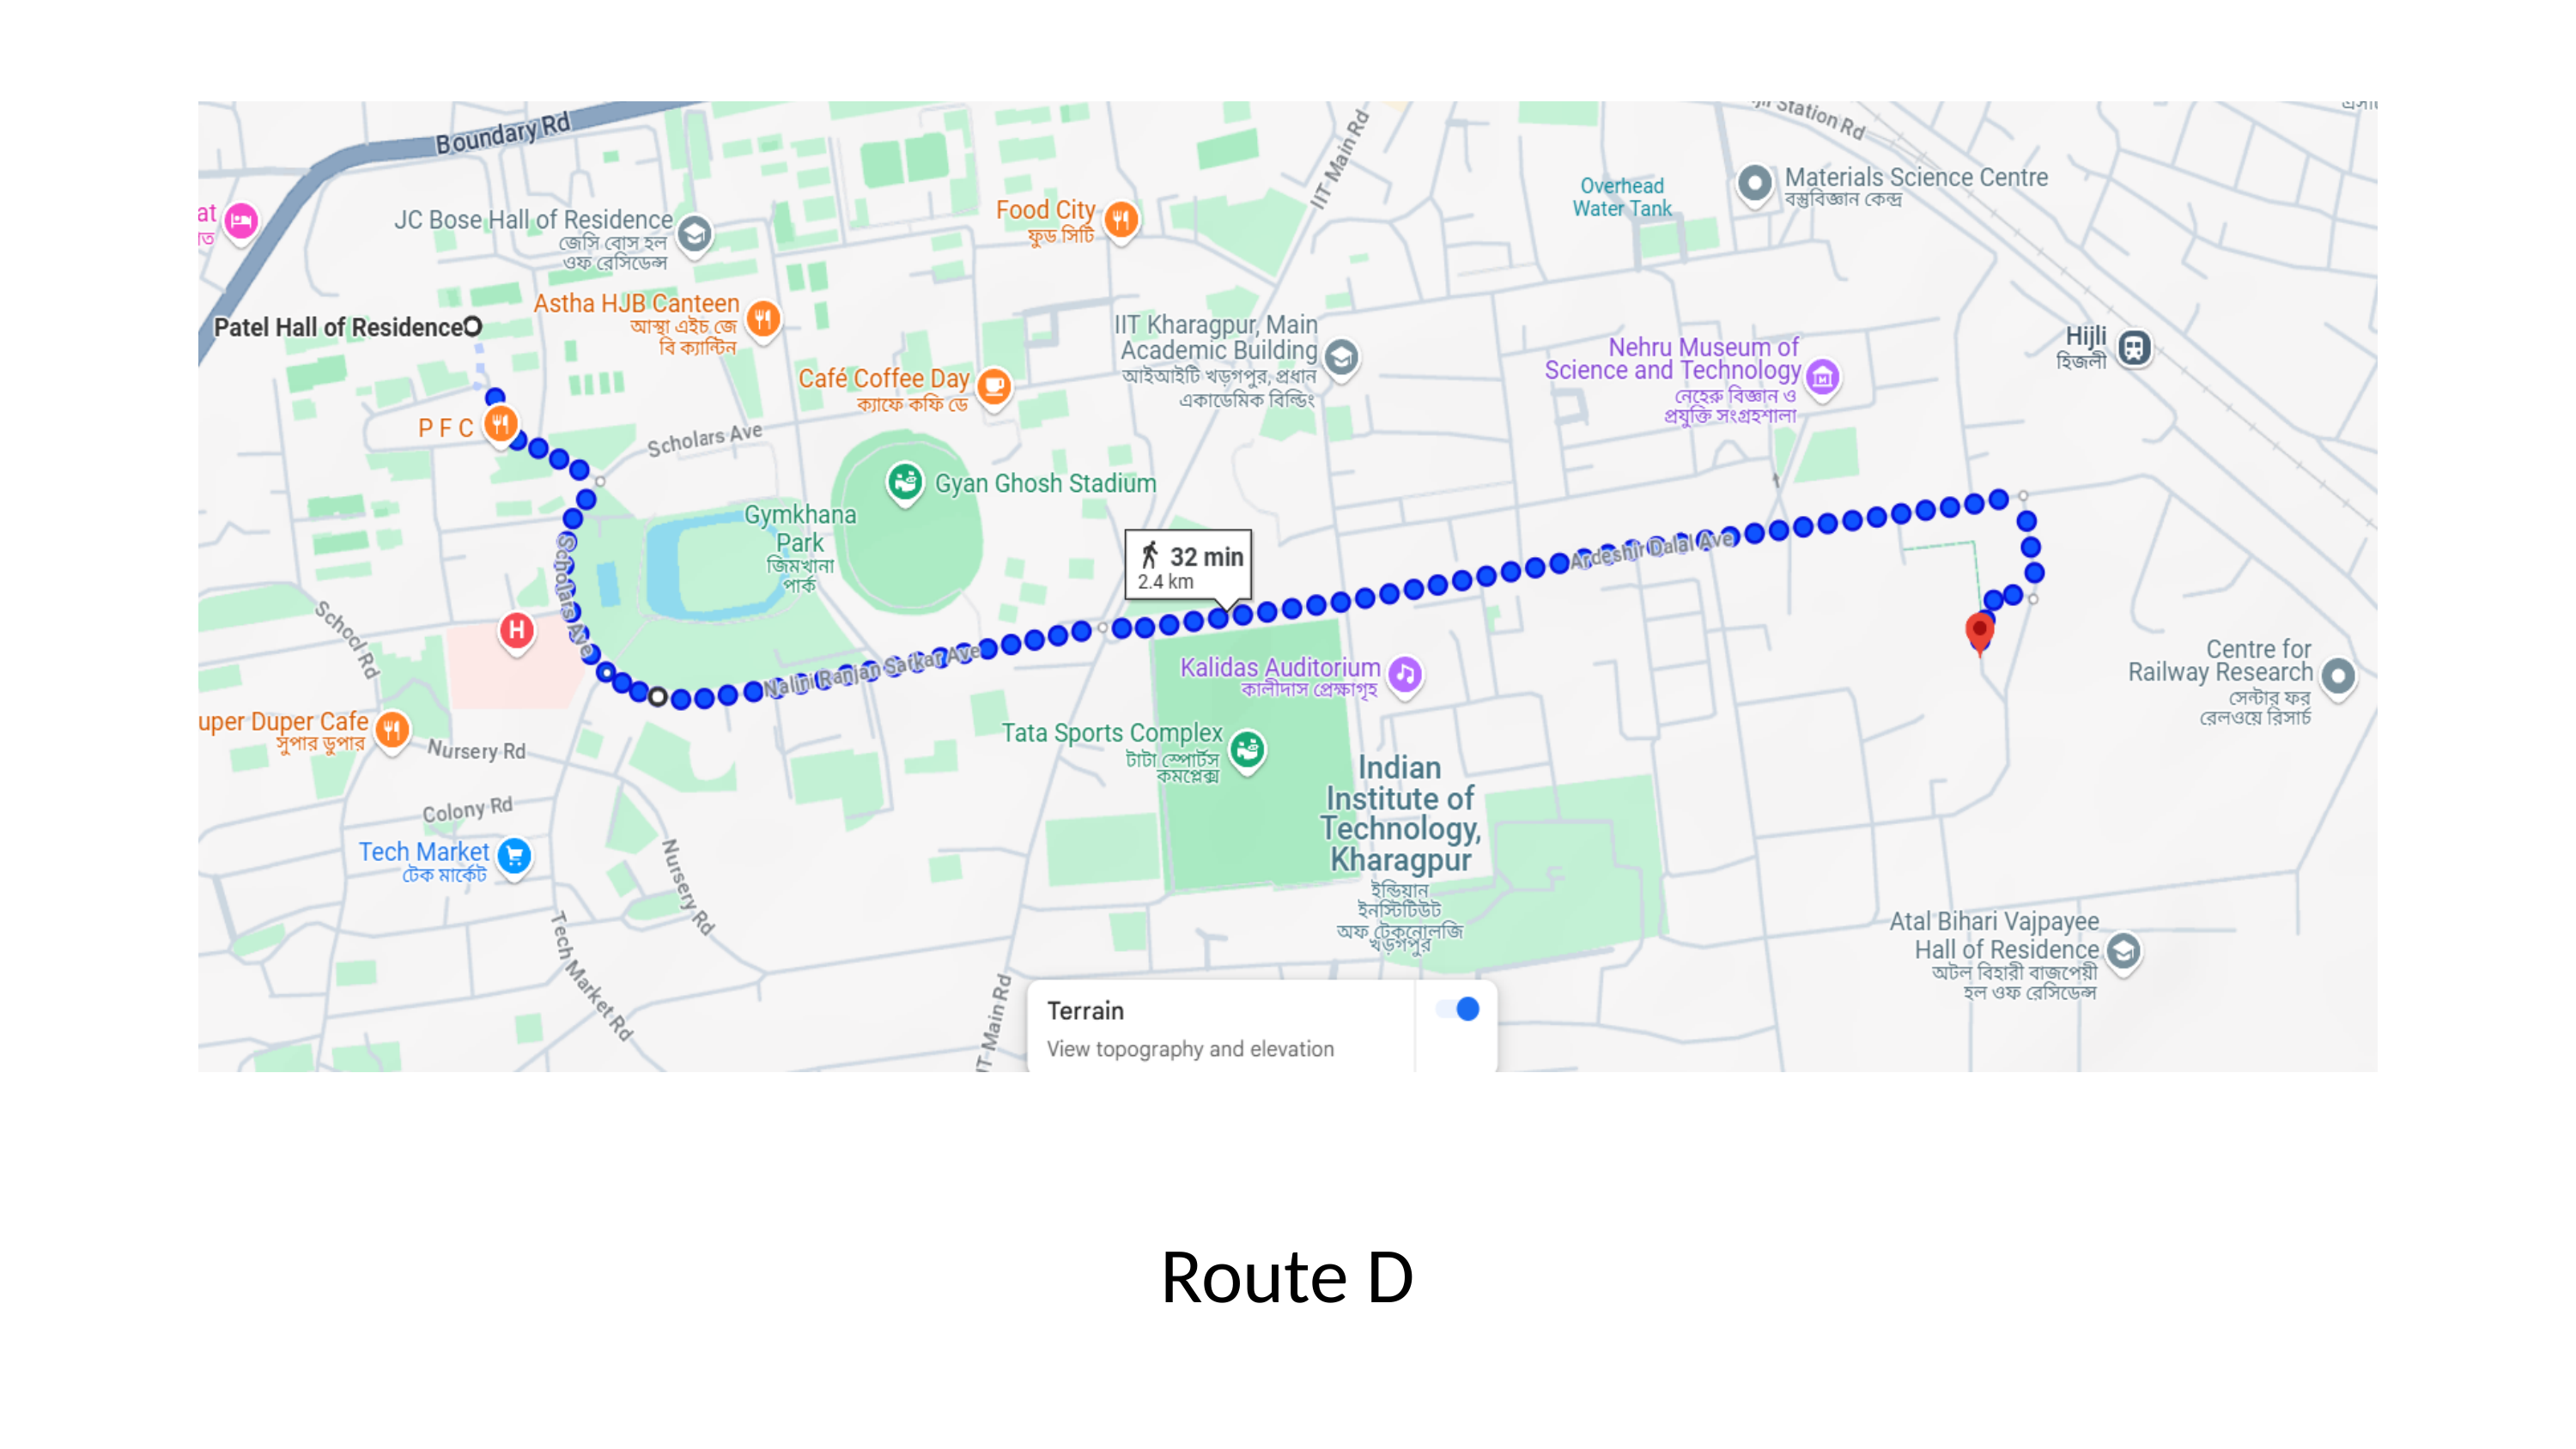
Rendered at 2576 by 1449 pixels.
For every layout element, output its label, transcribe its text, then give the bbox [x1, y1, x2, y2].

picture [197, 101, 2378, 1073]
text_box Route D [87, 1217, 2489, 1325]
